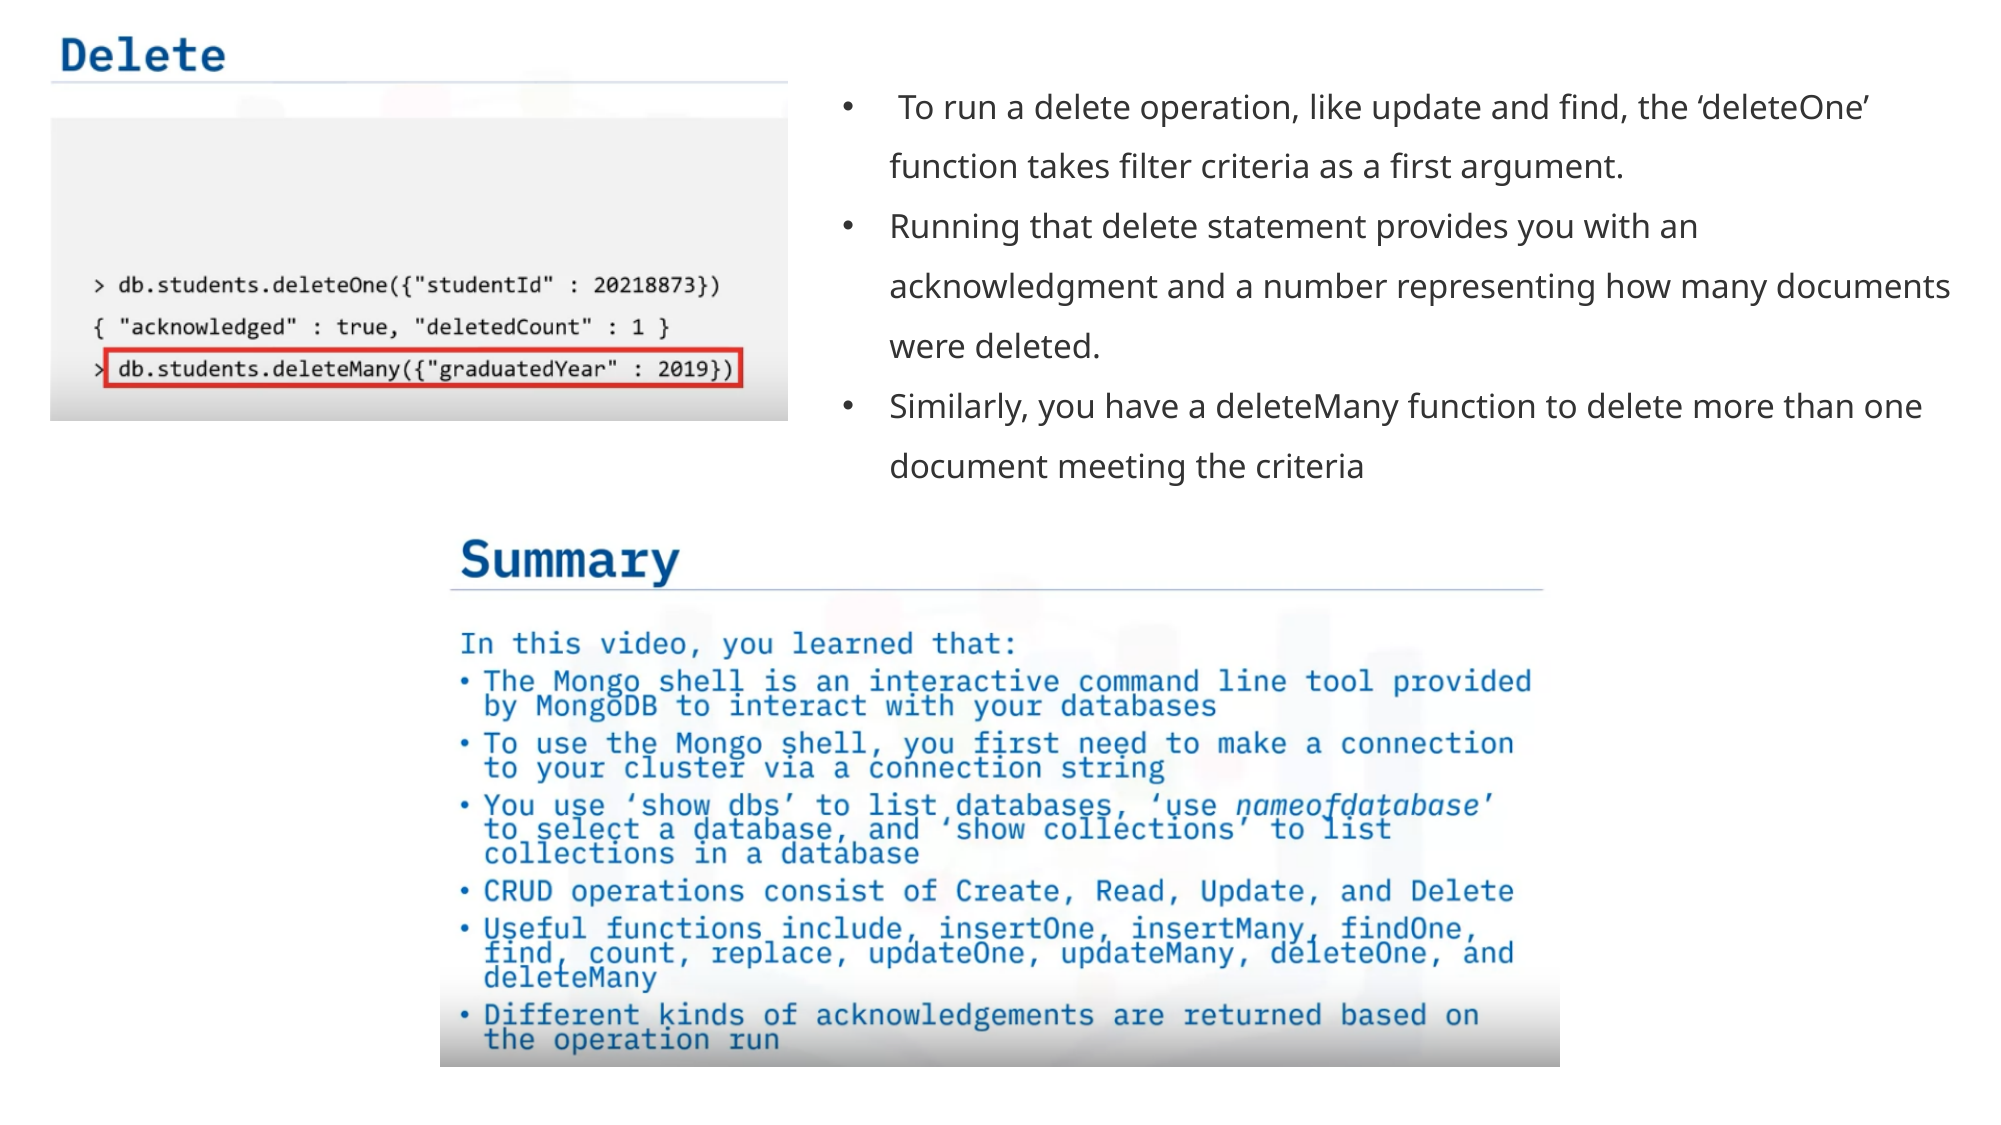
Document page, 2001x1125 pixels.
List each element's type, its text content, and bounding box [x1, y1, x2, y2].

picture [50, 13, 788, 421]
picture [440, 508, 1560, 1067]
text_box To run a delete operation, like update and find, the ‘deleteOne’ function takes filter criteria as a first argument. Running that delete statement provides you with an acknowledgment and a number representing how many documents were deleted. Similarly, you have a deleteMany function to delete more than one document meeting the criteria [827, 58, 1982, 493]
